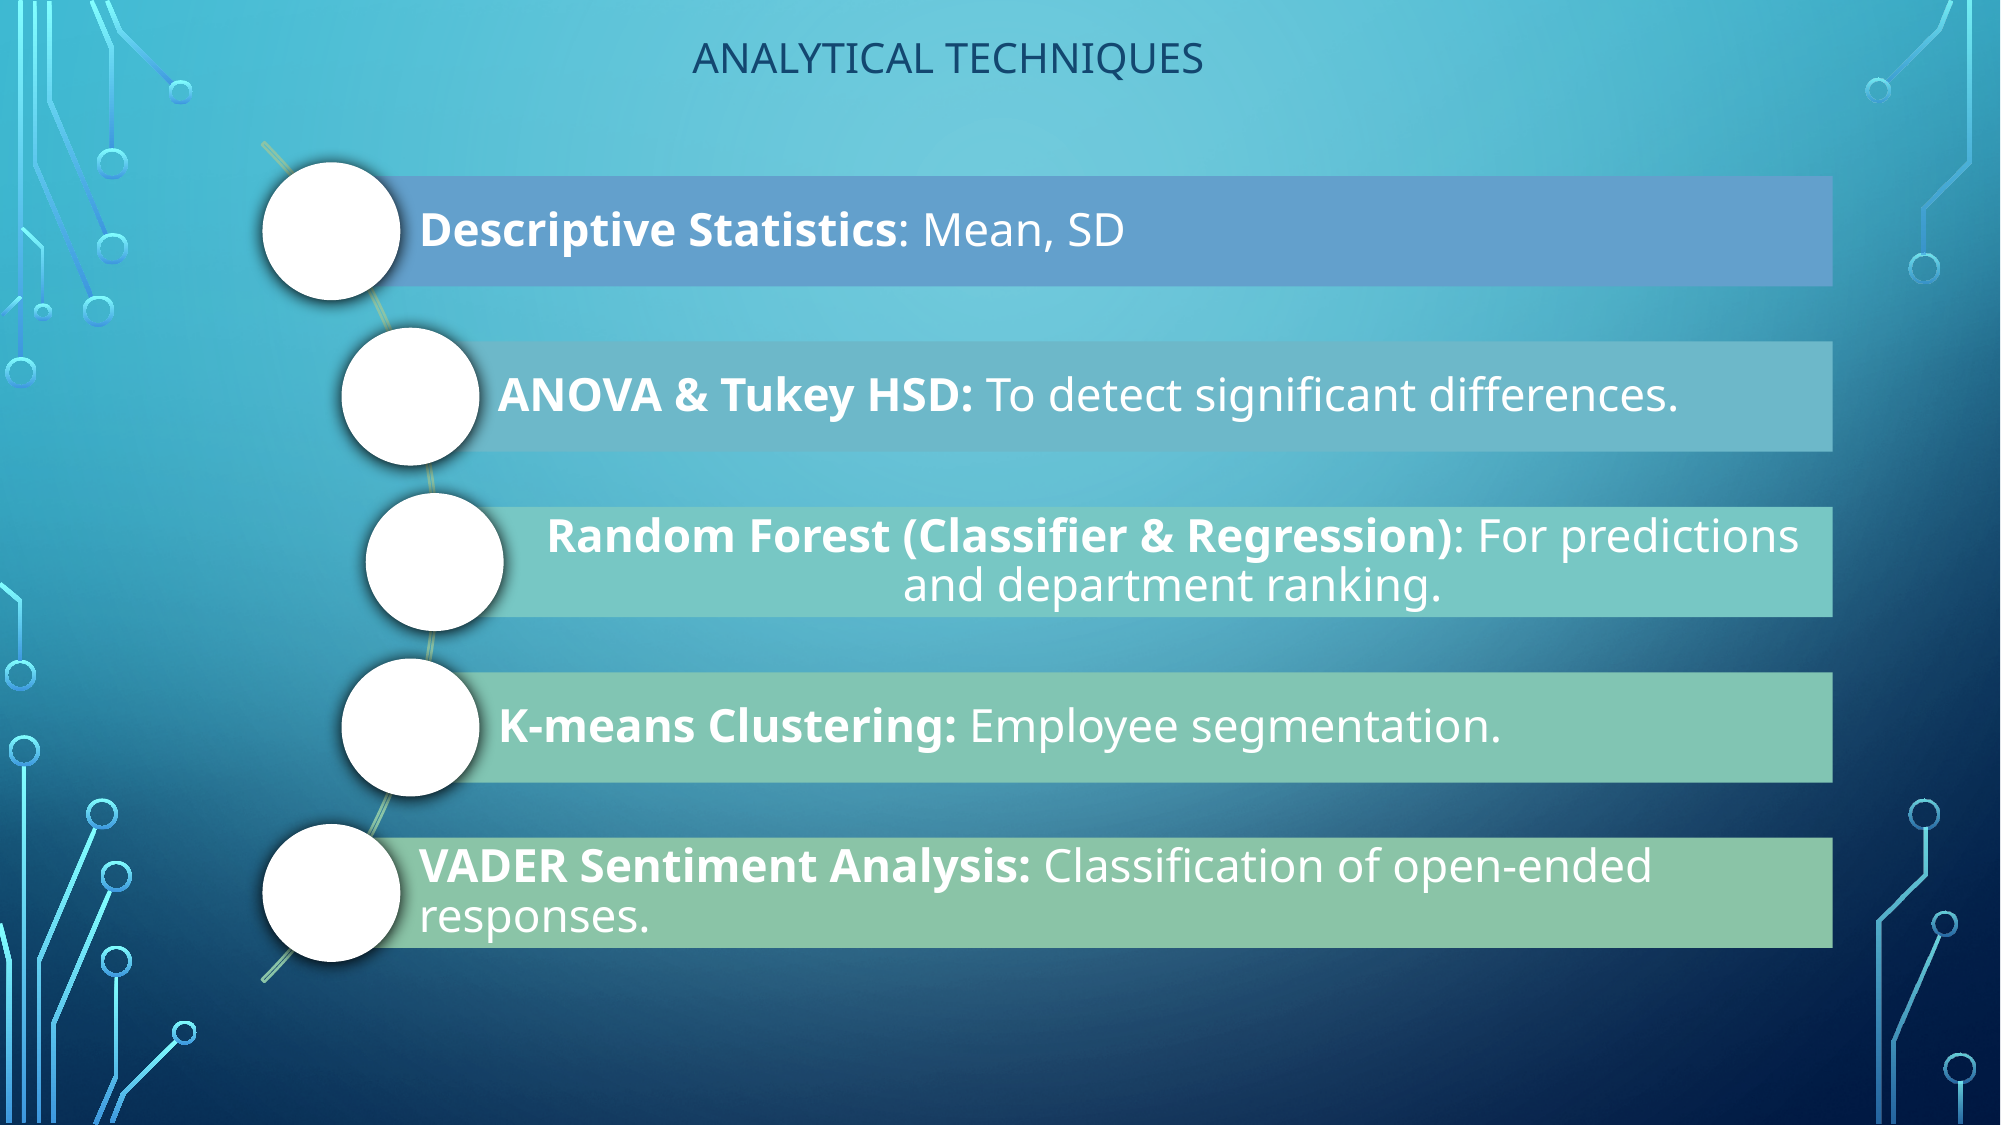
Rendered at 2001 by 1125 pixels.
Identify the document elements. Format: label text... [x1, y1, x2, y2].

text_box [248, 120, 1846, 1004]
text_box ANALYTICAL TECHNIQUES [598, 24, 1310, 89]
